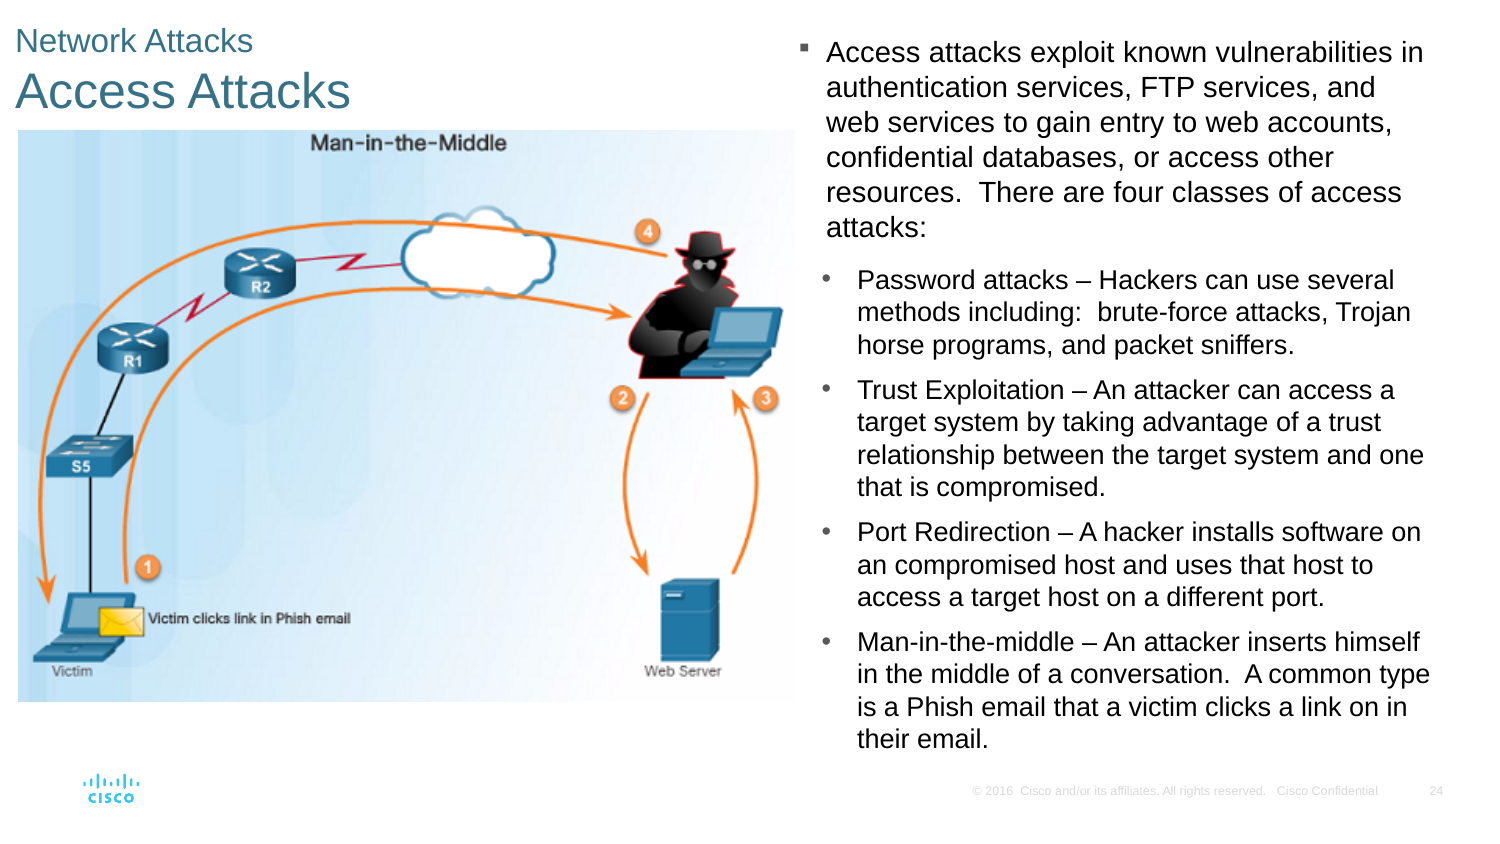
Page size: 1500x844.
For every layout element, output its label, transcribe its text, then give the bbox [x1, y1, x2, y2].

list Access attacks exploit known vulnerabilities in authentication services, FTP services, and web services to gain entry to web accounts, confidential databases, or access other resources. There are four classes of access attacks: Password attacks – Hackers can use several methods including: brute-force attacks, Trojan horse programs, and packet sniffers. Trust Exploitation – An attacker can access a target system by taking advantage of a trust relationship between the target system and one that is compromised. Port Redirection – A hacker installs software on an compromised host and uses that host to access a target host on a different port. Man-in-the-middle – An attacker inserts himself in the middle of a conversation. A common type is a Phish email that a victim clicks a link on in their email. [783, 26, 1467, 784]
title Network Attacks Access Attacks [0, 6, 756, 131]
picture [17, 130, 795, 702]
